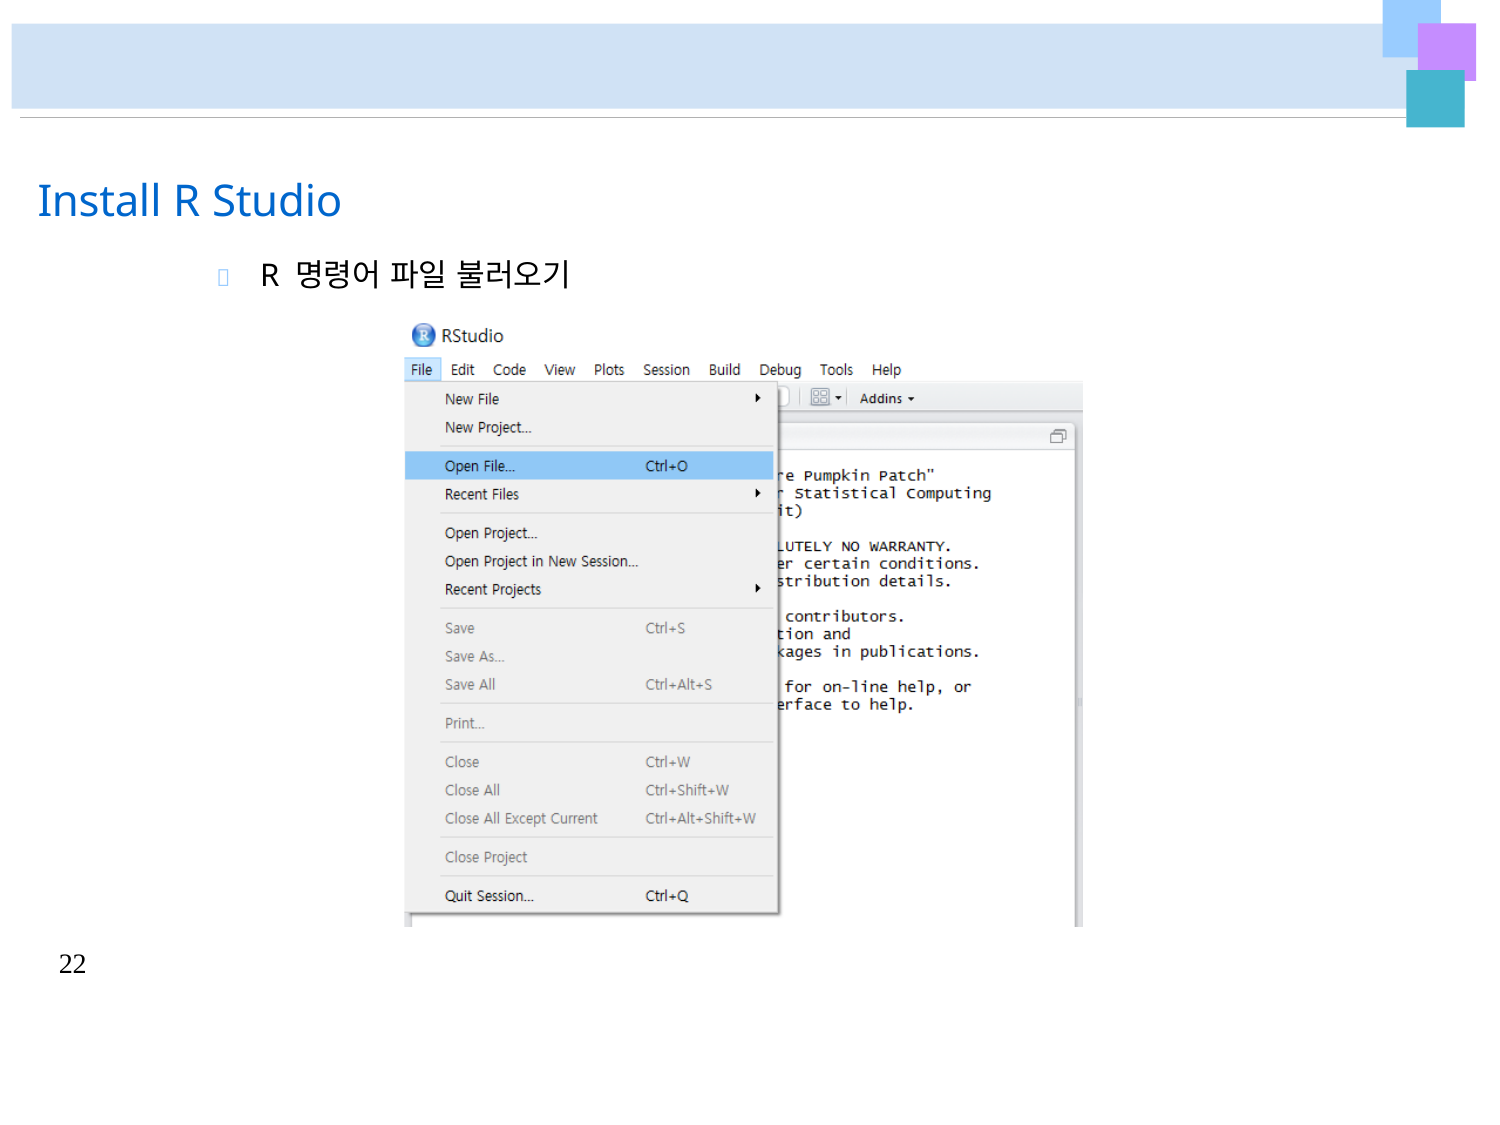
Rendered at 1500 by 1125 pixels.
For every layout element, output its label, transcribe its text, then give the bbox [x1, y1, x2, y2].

text_box  R 명령어 파일 불러오기 [214, 255, 594, 293]
slide_number 22 [55, 945, 90, 1125]
text_box [404, 314, 1083, 927]
title Install R Studio [36, 172, 1089, 361]
